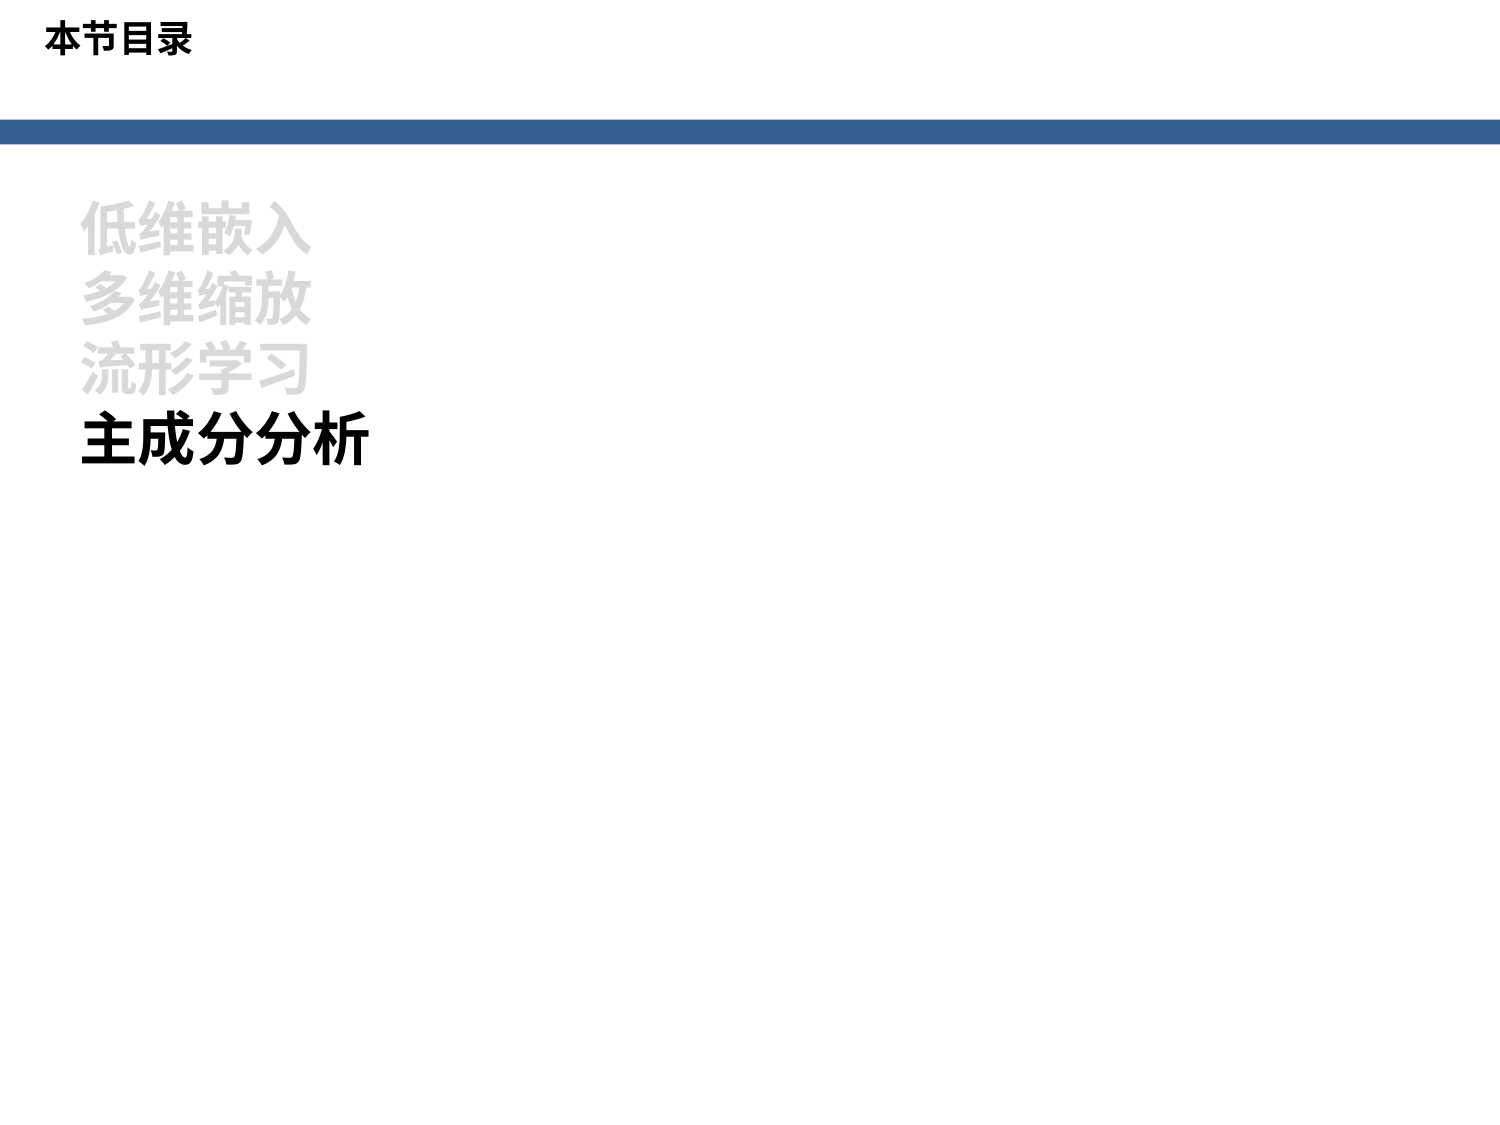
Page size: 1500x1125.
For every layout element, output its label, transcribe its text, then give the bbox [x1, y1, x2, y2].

subtitle 低维嵌入 多维缩放 流形学习 主成分分析 [64, 184, 1436, 1047]
title 本节目录 [29, 7, 1305, 91]
